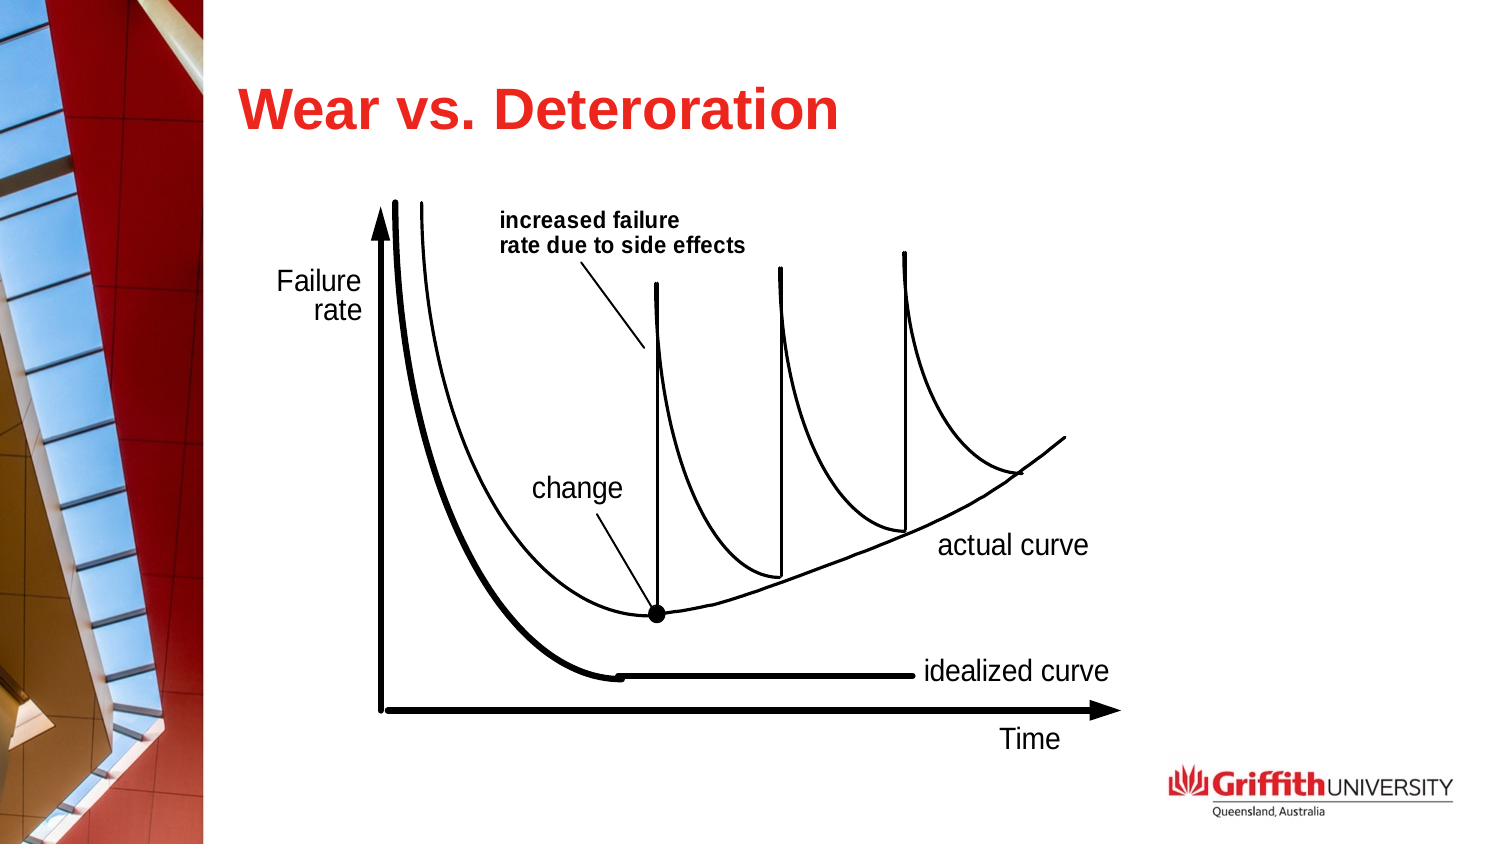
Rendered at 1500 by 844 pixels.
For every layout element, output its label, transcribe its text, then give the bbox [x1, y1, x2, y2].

title Wear vs. Deteroration [238, 71, 1432, 193]
picture [0, 0, 1500, 844]
